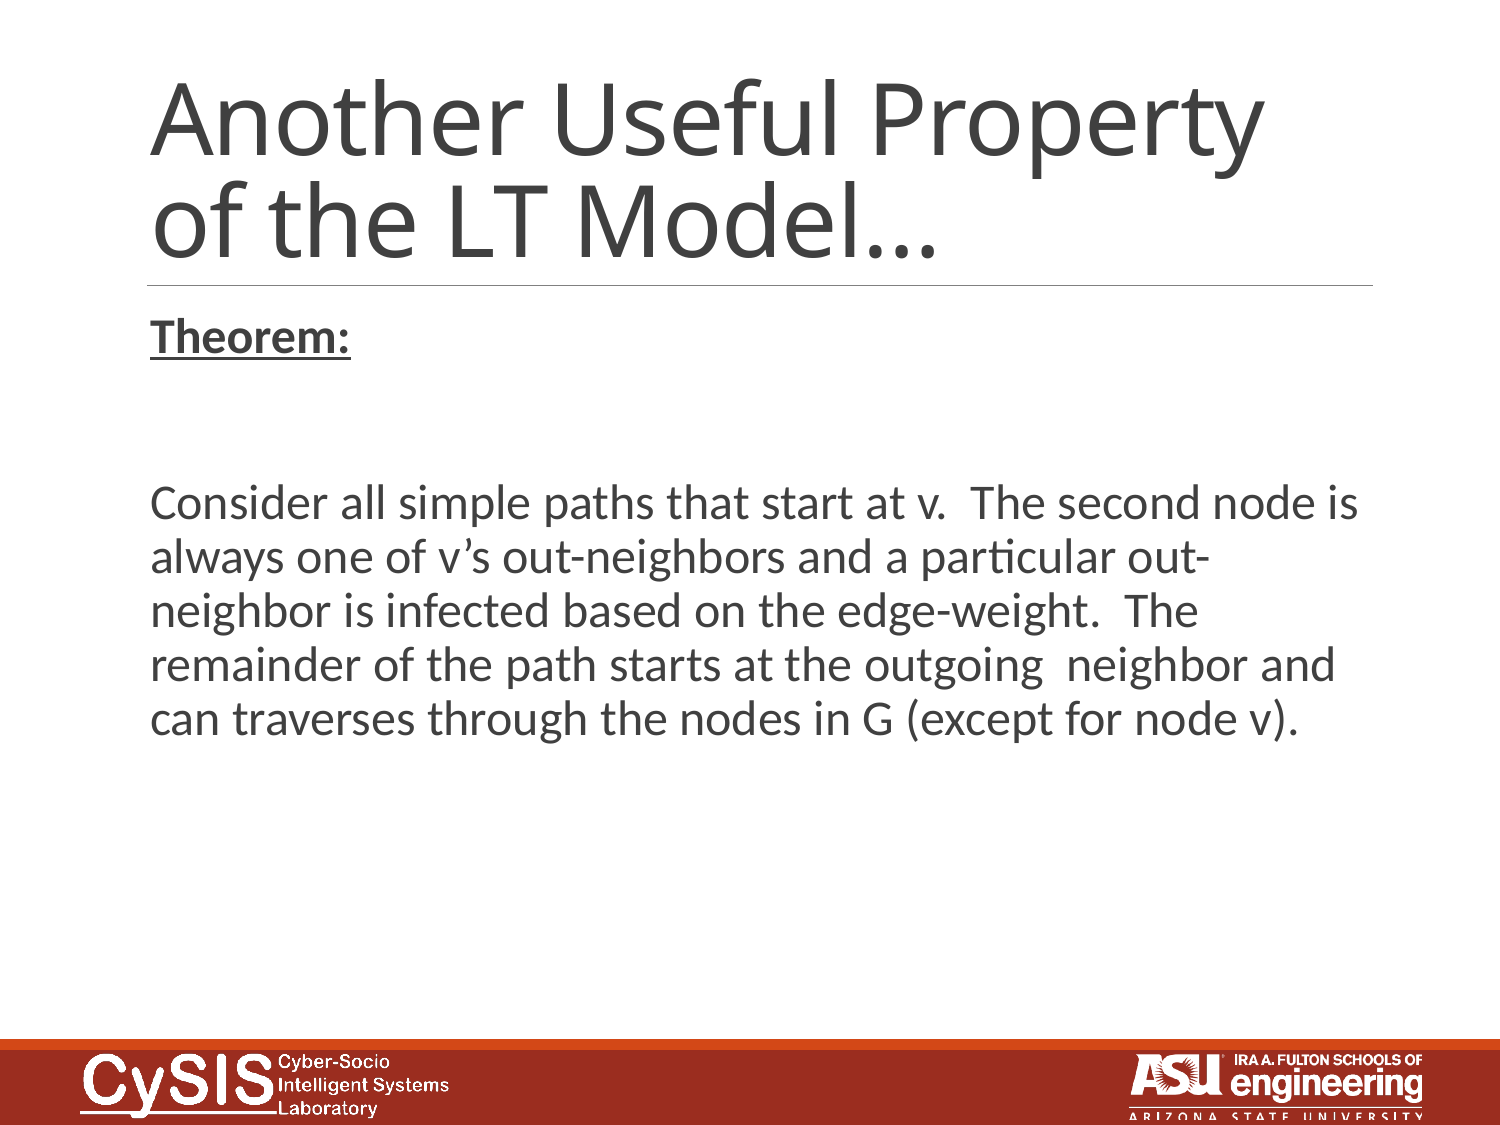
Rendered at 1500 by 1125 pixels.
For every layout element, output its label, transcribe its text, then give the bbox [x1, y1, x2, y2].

title Another Useful Property of the LT Model… [135, 47, 1373, 285]
picture [60, 1027, 464, 1125]
